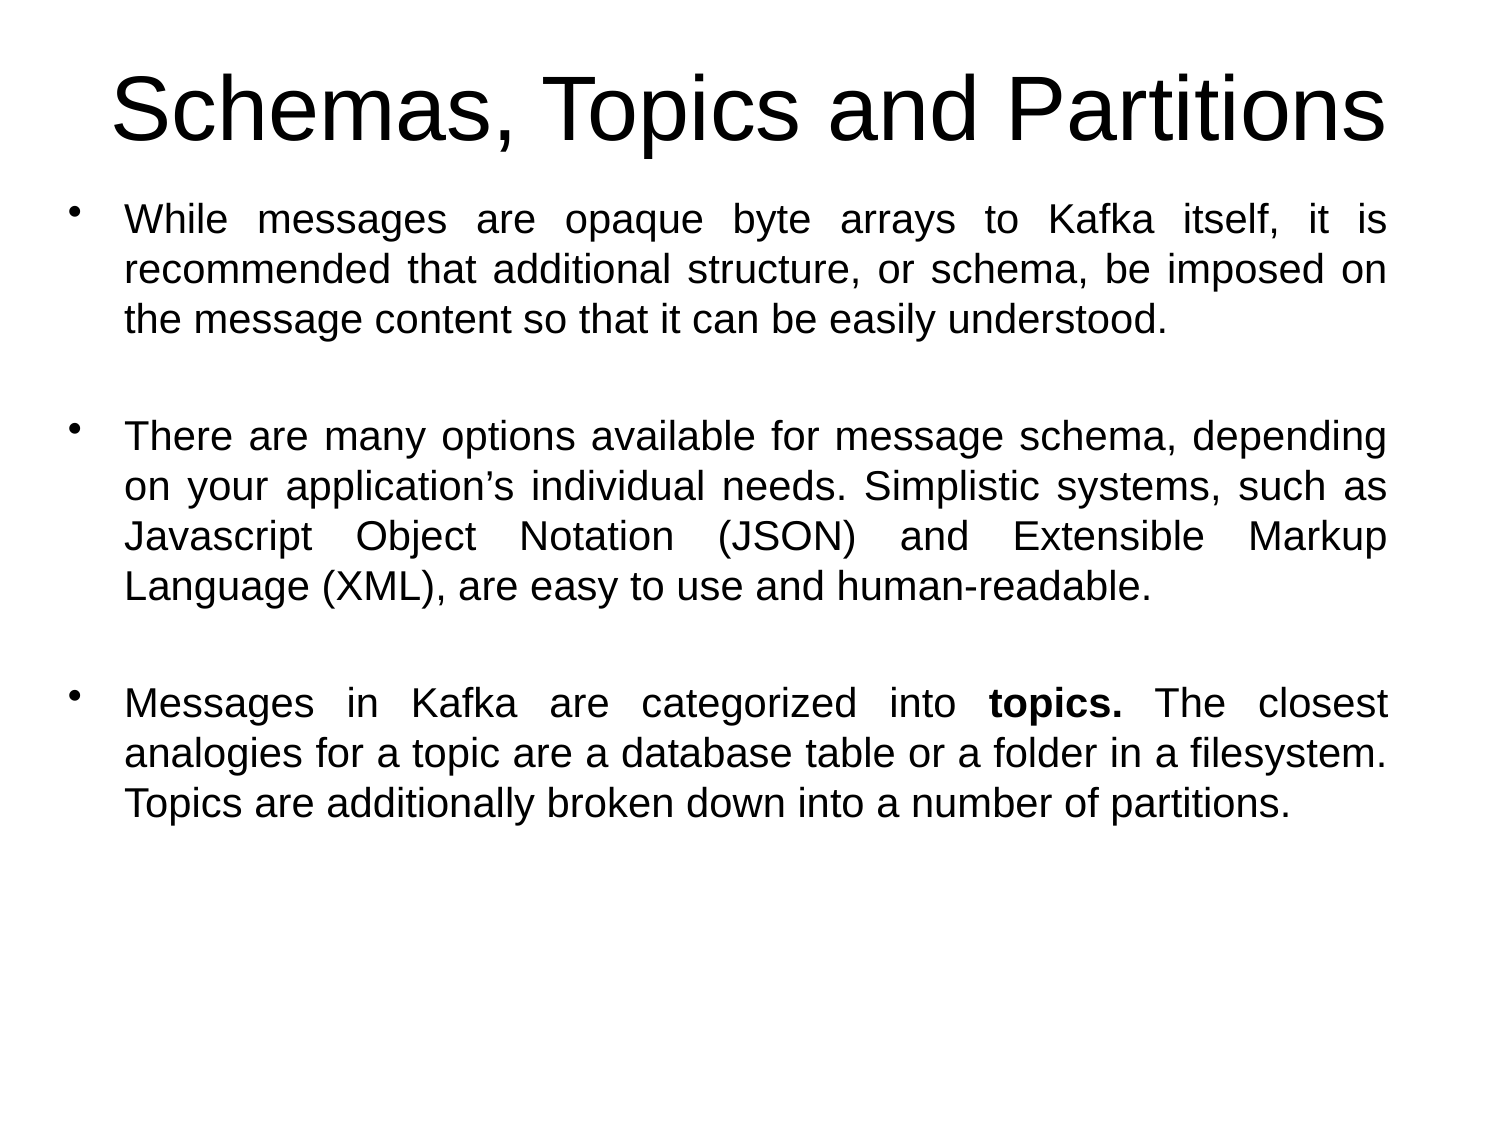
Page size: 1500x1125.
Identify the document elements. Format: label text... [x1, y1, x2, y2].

title Schemas, Topics and Partitions [74, 44, 1426, 164]
list While messages are opaque byte arrays to Kafka itself, it is recommended that additional structure, or schema, be imposed on the message content so that it can be easily understood. There are many options available for message schema, depending on your application’s individual needs. Simplistic systems, such as Javascript Object Notation (JSON) and Extensible Markup Language (XML), are easy to use and human-readable. Messages in Kafka are categorized into topics. The closest analogies for a topic are a database table or a folder in a filesystem. Topics are additionally broken down into a number of partitions. [52, 184, 1404, 928]
